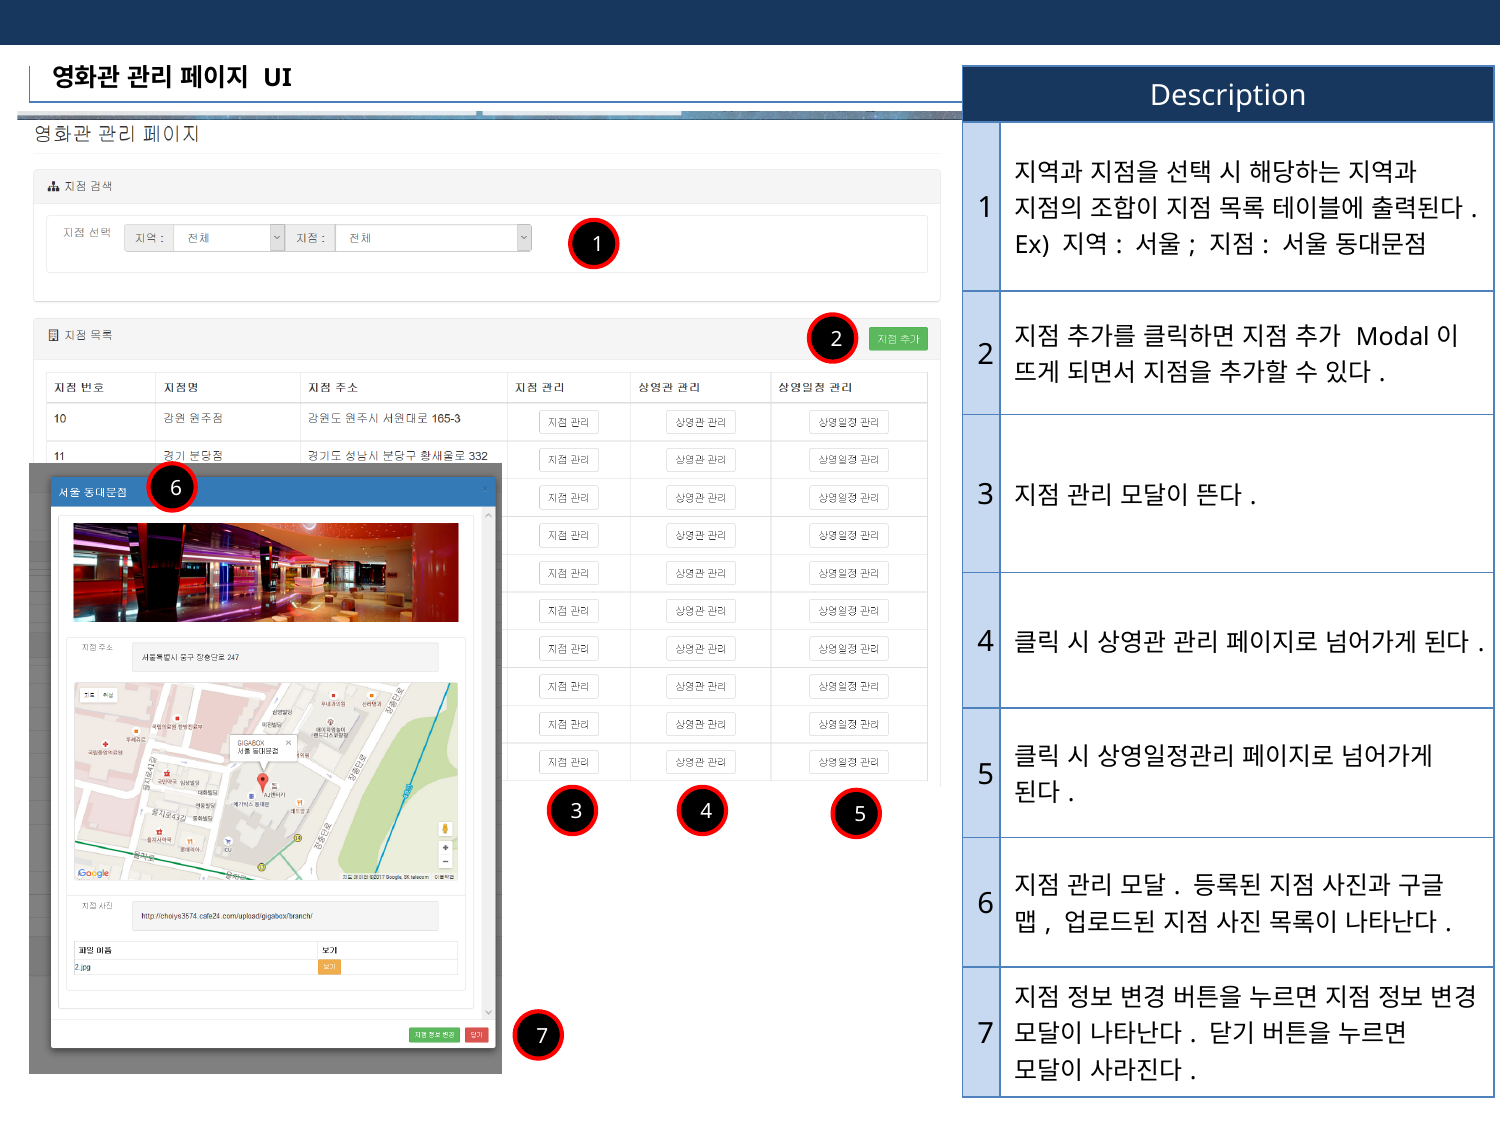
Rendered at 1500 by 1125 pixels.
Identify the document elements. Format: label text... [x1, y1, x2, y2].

table_cell 2 [967, 292, 999, 414]
table_cell 클릭 시 상영일정관리 페이지로 넘어가게 된다. [1001, 709, 1493, 837]
table_cell 지점 정보 변경 버튼을 누르면 지점 정보 변경 모달이 나타난다. 닫기 버튼을 누르면 모달이 사라진다. [1001, 968, 1493, 1096]
table_cell 지역과 지점을 선택 시 해당하는 지역과 지점의 조합이 지점 목록 테이블에 출력된다. Ex) 지역: 서울; 지점: 서울 동대문점 [1001, 123, 1493, 290]
table_cell 지점 관리 모달이 뜬다. [1001, 415, 1493, 572]
table_header Description [963, 67, 1493, 121]
picture [17, 111, 963, 1074]
table_cell 4 [967, 573, 999, 707]
text_box 4 [676, 794, 729, 837]
table_cell 6 [963, 838, 999, 966]
table_cell 지점 관리 모달. 등록된 지점 사진과 구글 맵, 업로드된 지점 사진 목록이 나타난다. [1001, 838, 1493, 966]
text_box 영화관 관리 페이지 UI [37, 54, 307, 100]
table_cell 클릭 시 상영관 관리 페이지로 넘어가게 된다. [1001, 573, 1493, 707]
table_cell 3 [967, 415, 999, 572]
table_cell 7 [963, 968, 999, 1096]
table_cell 지점 추가를 클릭하면 지점 추가 Modal이 뜨게 되면서 지점을 추가할 수 있다. [1001, 292, 1493, 414]
table_cell 1 [967, 123, 999, 290]
text_box 5 [830, 794, 882, 840]
text_box 7 [512, 1009, 565, 1061]
table_cell 5 [963, 709, 999, 837]
text_box [0, 0, 1500, 45]
text_box 3 [546, 794, 599, 837]
